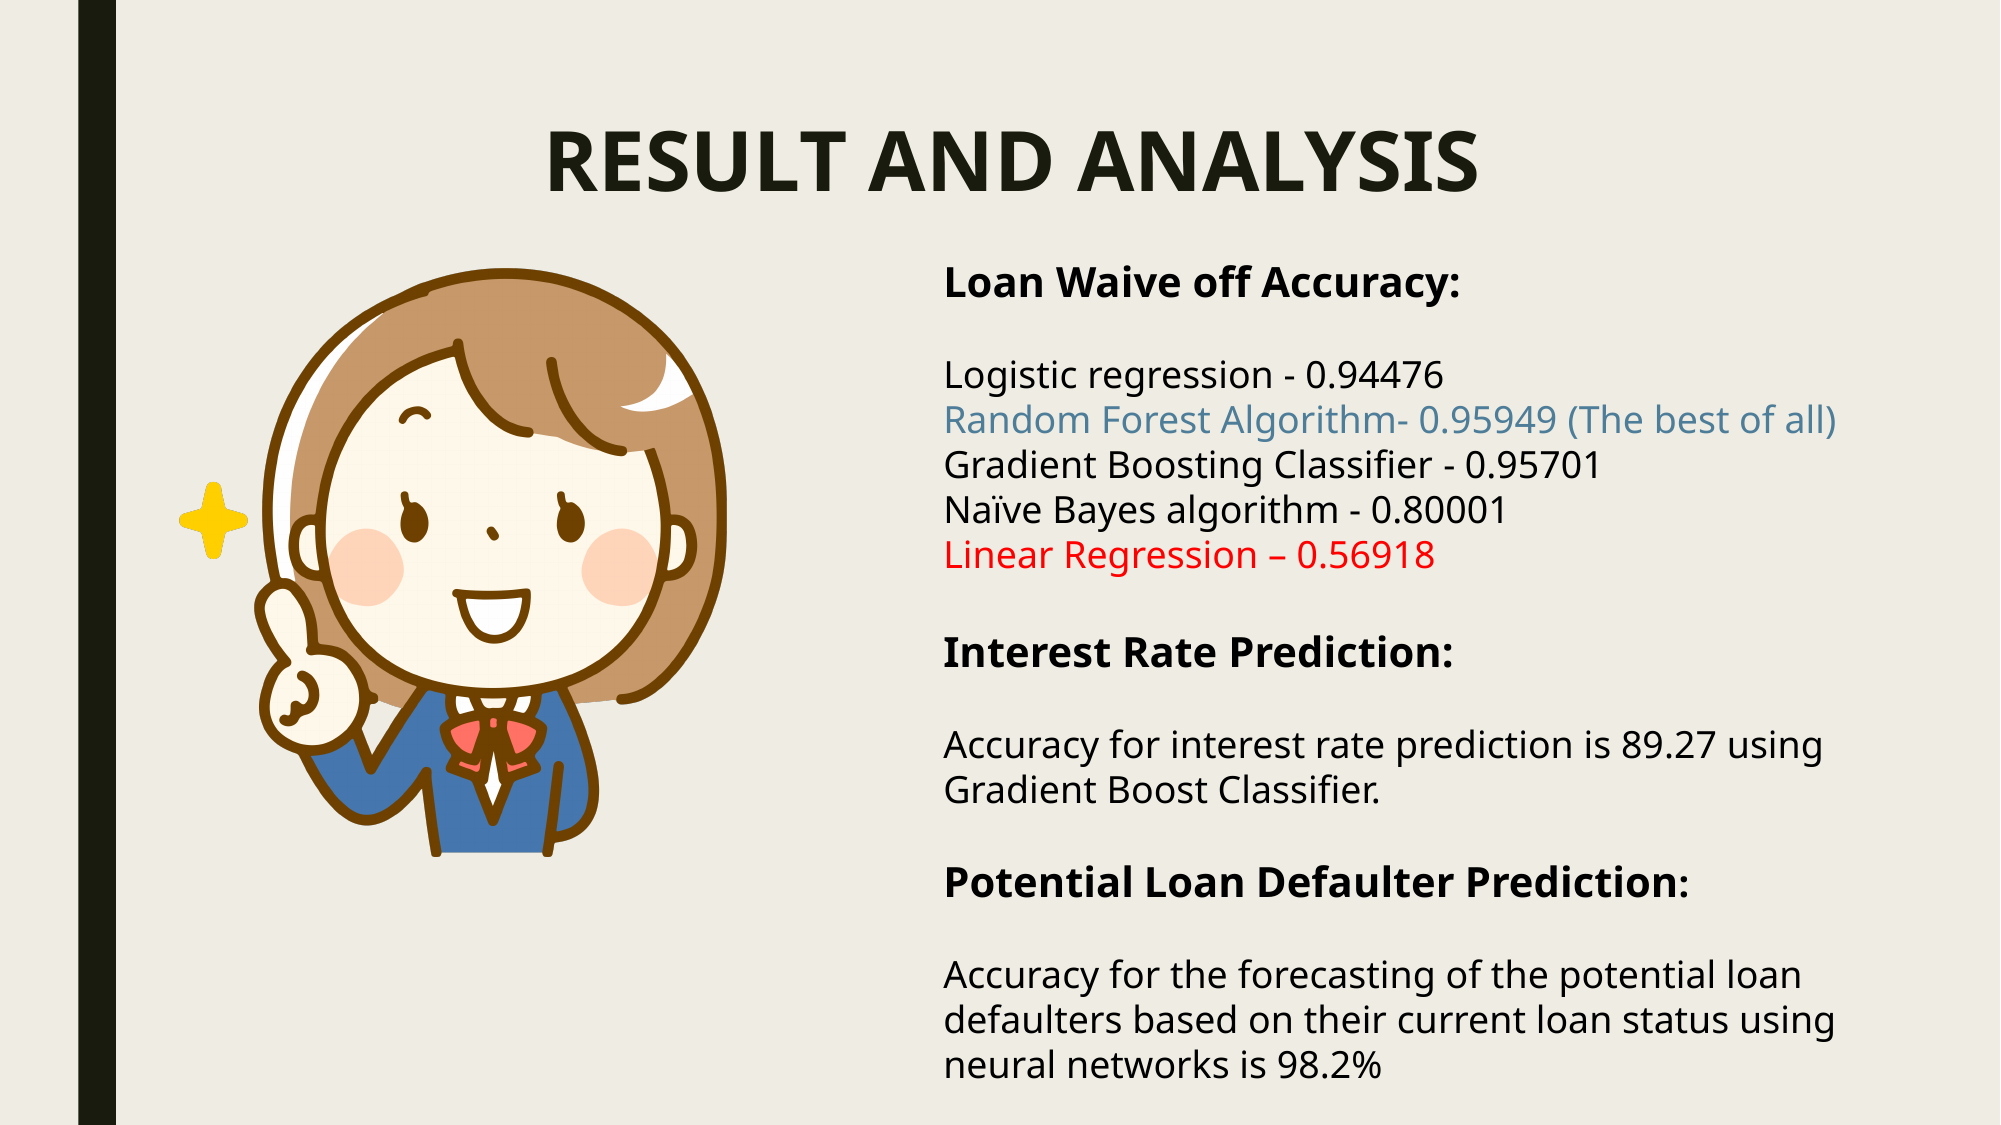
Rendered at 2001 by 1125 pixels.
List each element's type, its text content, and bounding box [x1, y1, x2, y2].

title RESULT AND ANALYSIS [225, 112, 1800, 222]
text_box Loan Waive off Accuracy: Logistic regression - 0.94476 Random Forest Algorithm- 0.95949 (The best of all) Gradient Boosting Classifier - 0.95701 Naïve Bayes algorithm - 0.80001 Linear Regression – 0.56918 Interest Rate Prediction: Accuracy for interest rate prediction is 89.27 using Gradient Boost Classifier. Potential Loan Defaulter Prediction: Accuracy for the forecasting of the potential loan defaulters based on their current loan status using neural networks is 98.2% [928, 248, 1900, 1125]
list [179, 268, 727, 857]
